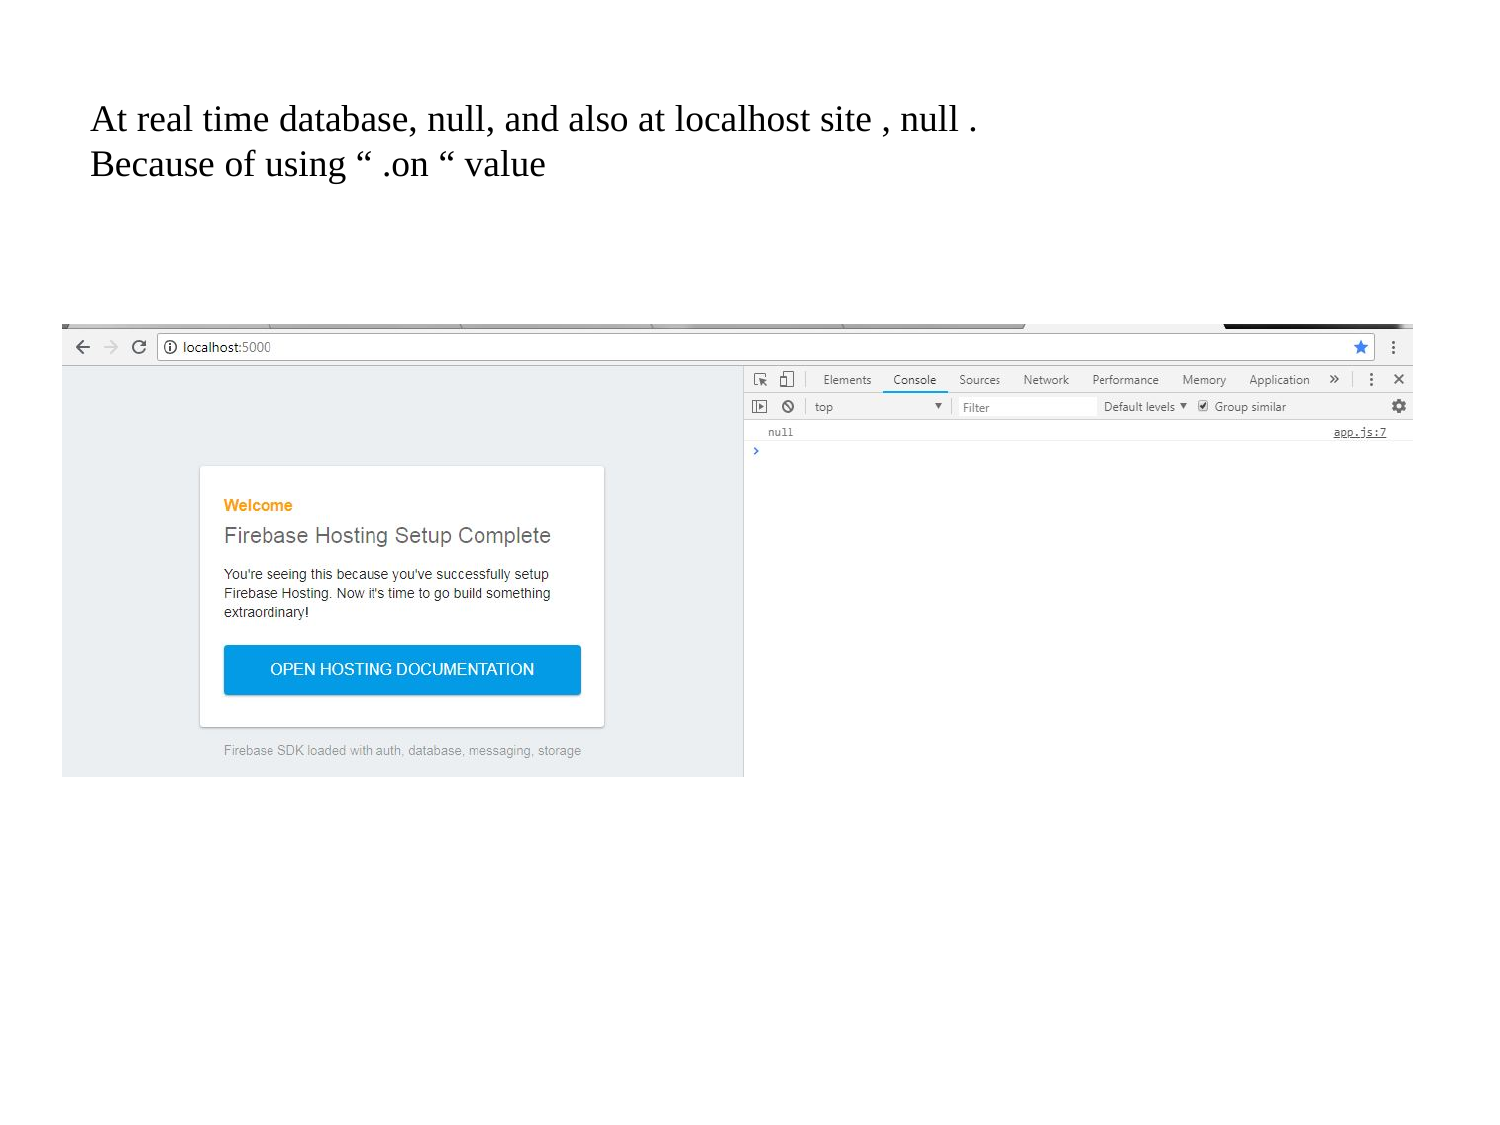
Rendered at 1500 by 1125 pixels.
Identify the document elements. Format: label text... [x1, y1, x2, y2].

title At real time database, null, and also at localhost site , null . Because of using “ .on “ value [75, 45, 1425, 233]
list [62, 324, 1413, 777]
